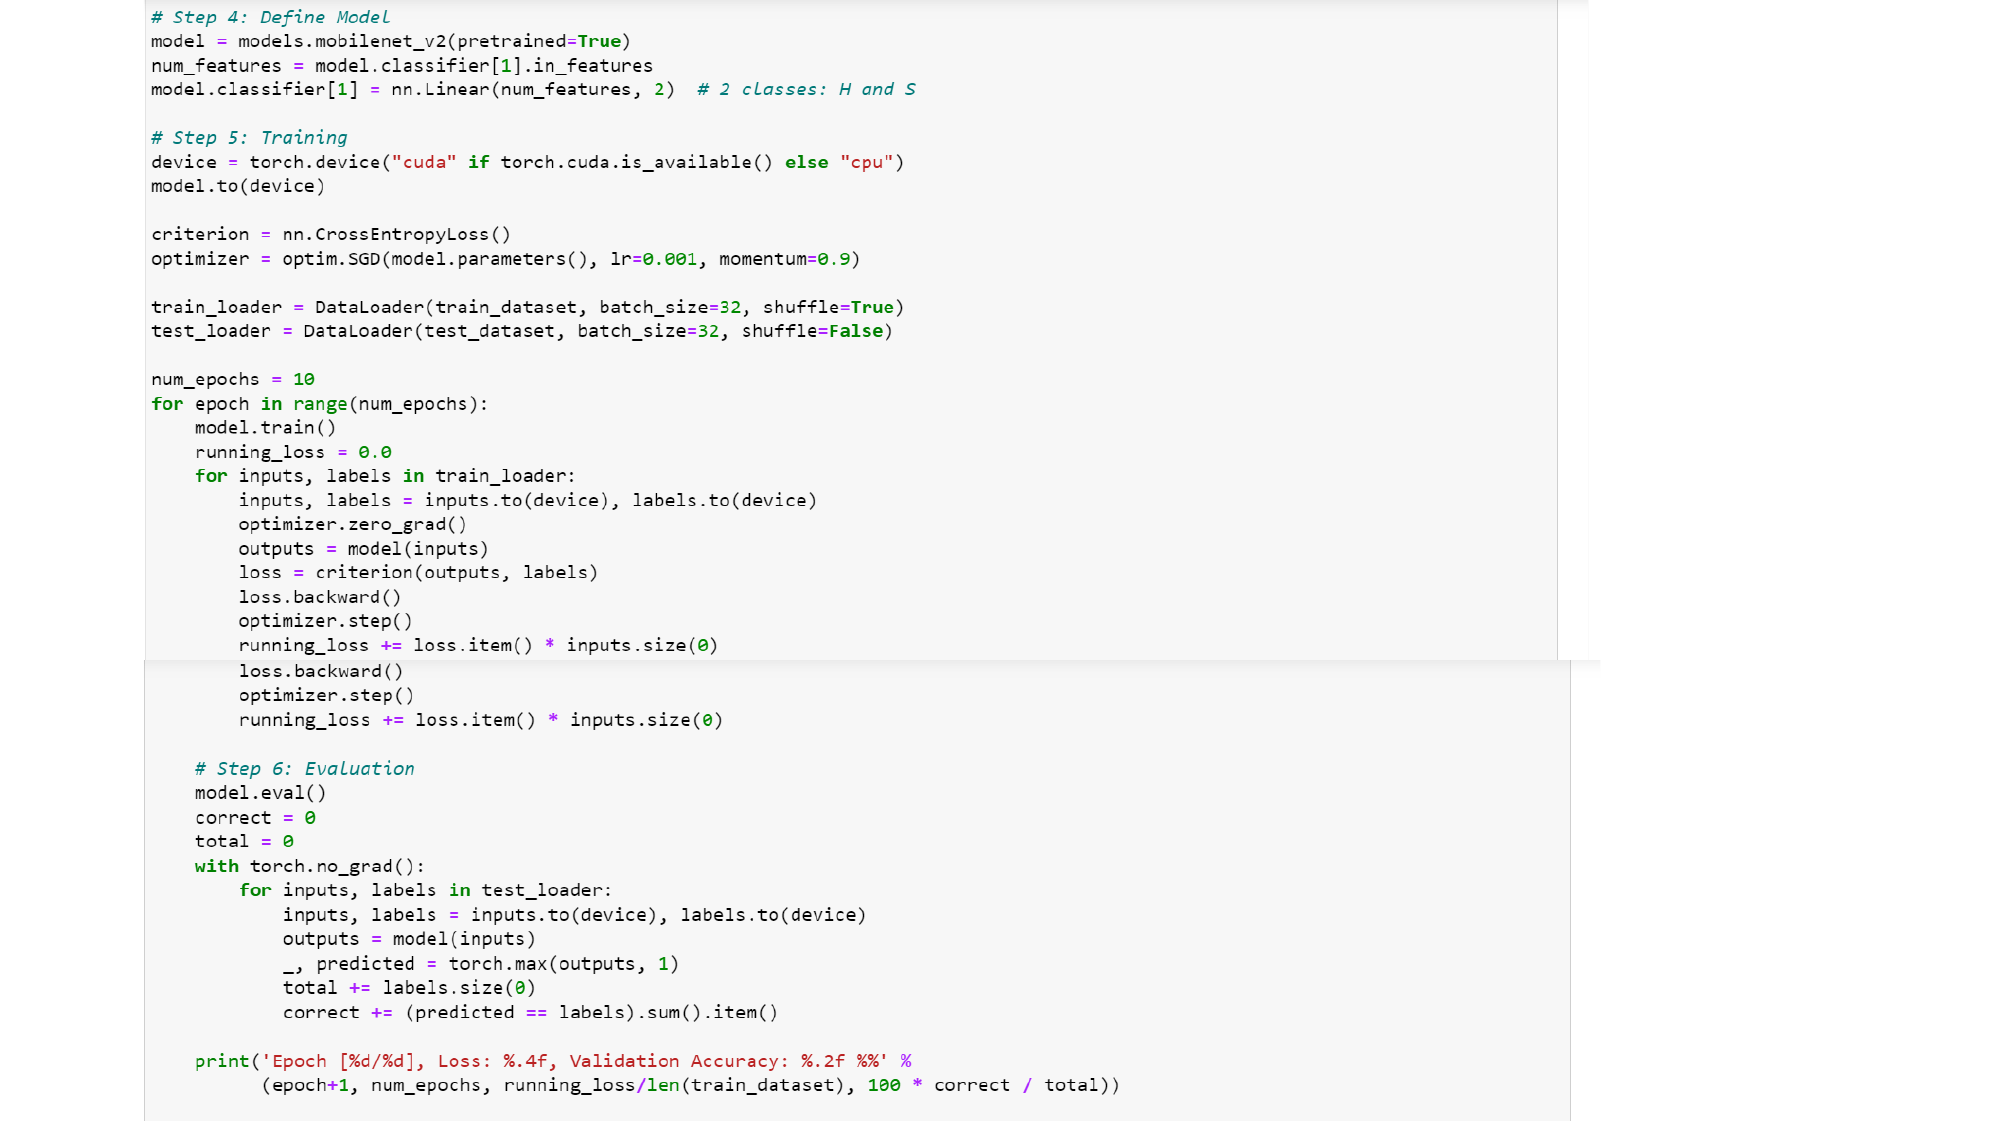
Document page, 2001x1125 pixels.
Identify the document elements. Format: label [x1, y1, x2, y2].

picture [143, 0, 1601, 1121]
